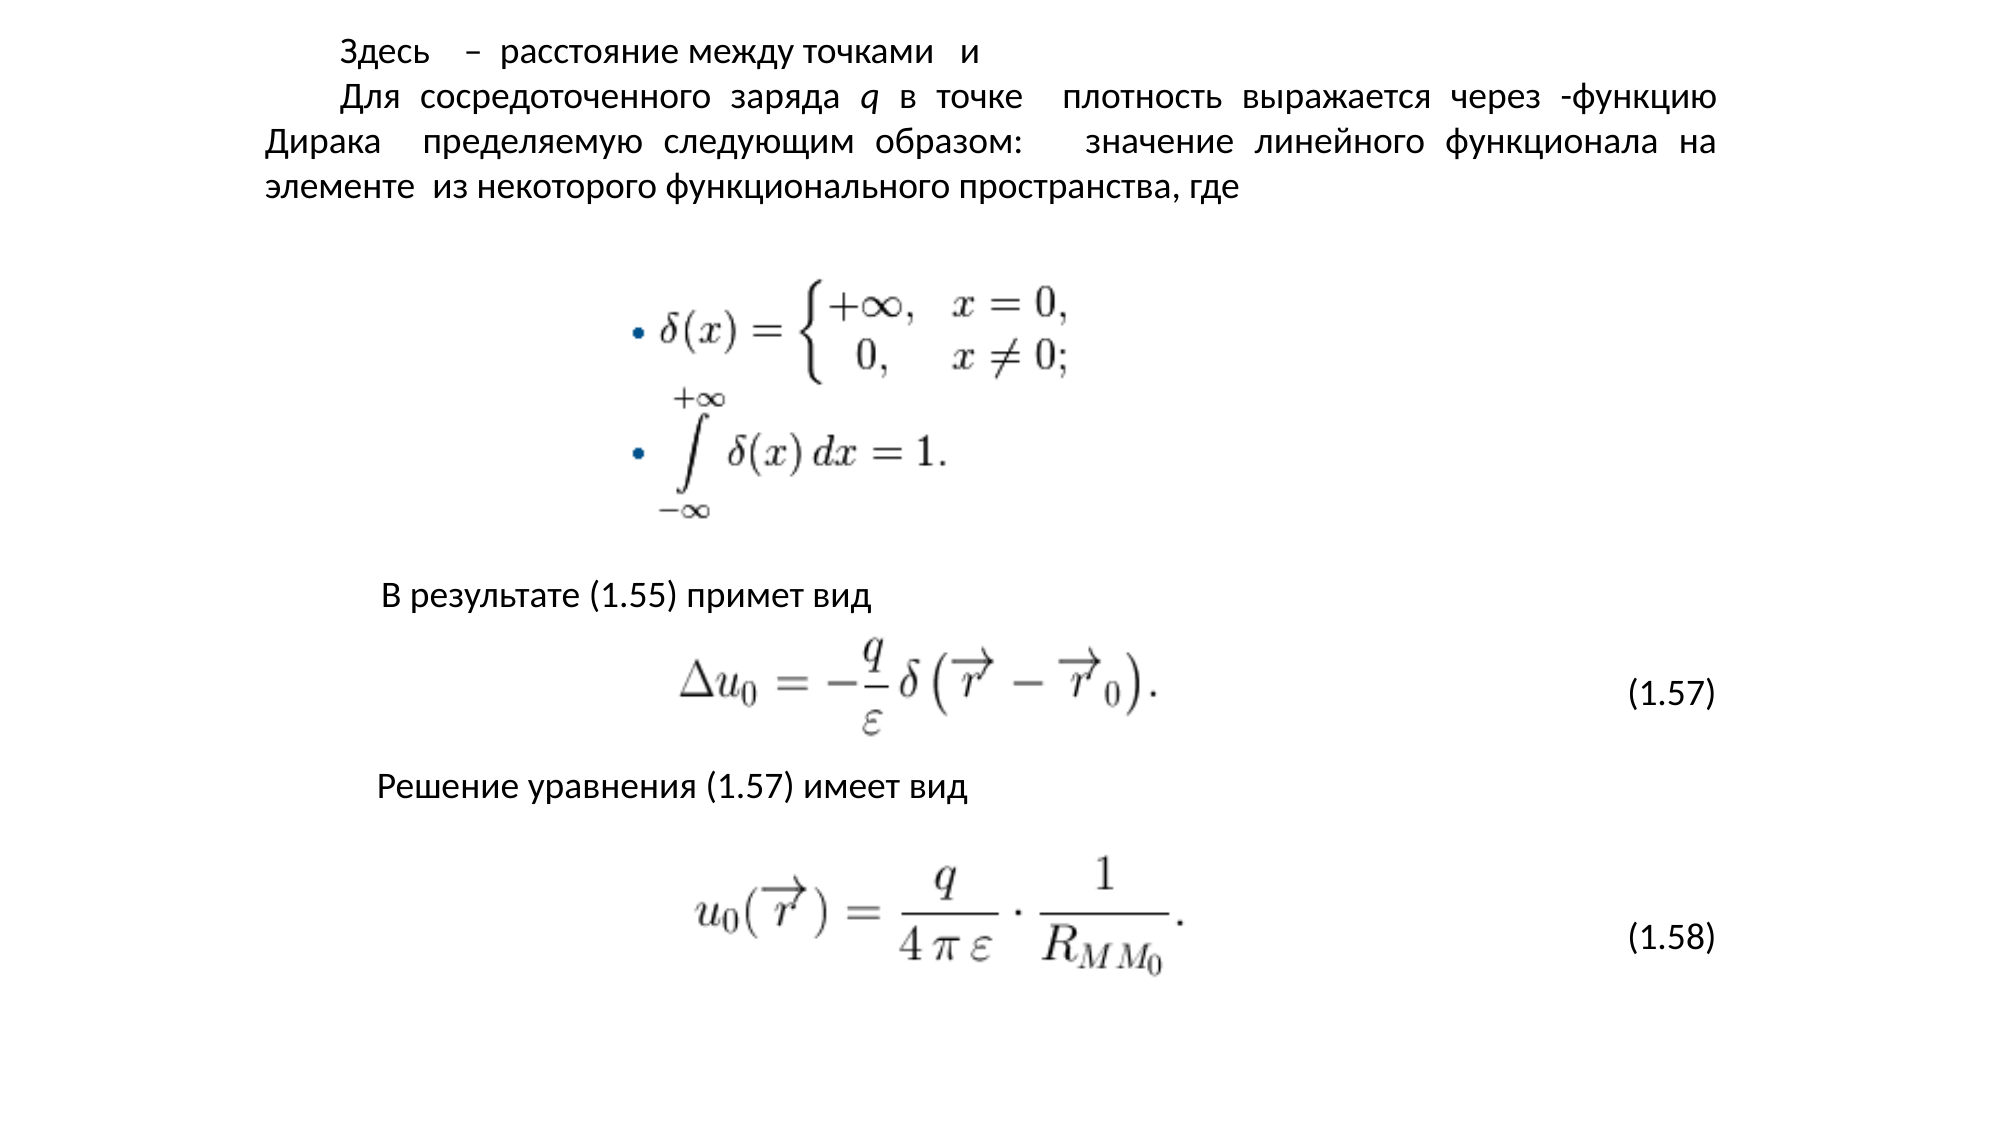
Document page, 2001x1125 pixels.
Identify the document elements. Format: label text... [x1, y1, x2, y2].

text_box Решение уравнения (1.57) имеет вид [362, 753, 1119, 814]
text_box (1.58) [1612, 904, 1732, 965]
picture [669, 845, 1213, 988]
text_box В результате (1.55) примет вид [291, 562, 1024, 623]
text_box (1.57) [1612, 660, 1732, 720]
picture [627, 269, 1101, 523]
picture [657, 629, 1178, 752]
